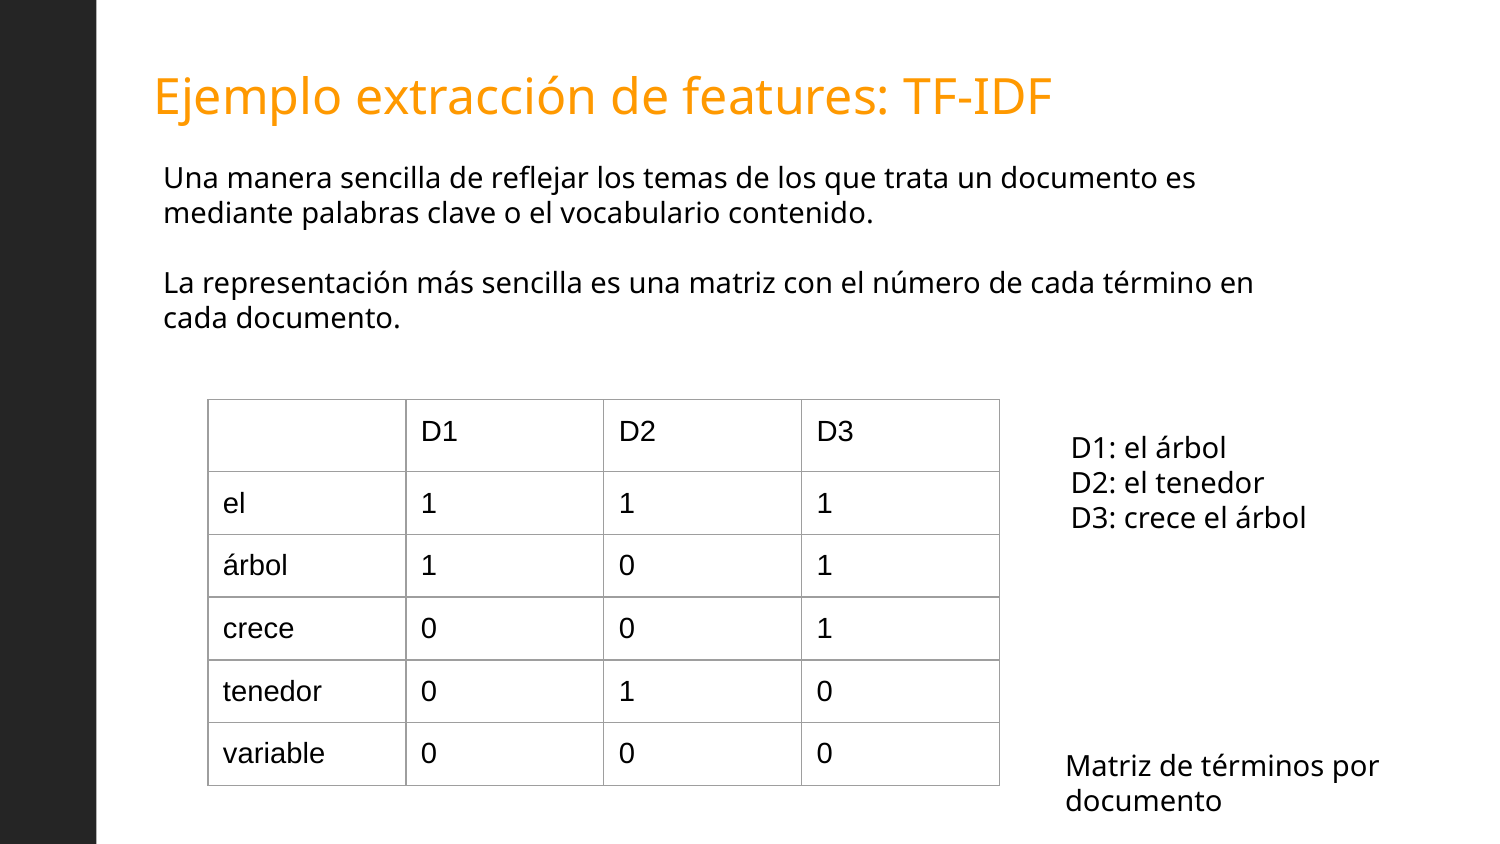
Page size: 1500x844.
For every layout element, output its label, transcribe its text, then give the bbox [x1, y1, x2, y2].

table_cell 1 [604, 661, 801, 722]
table_cell crece [209, 598, 405, 659]
text_box Una manera sencilla de reflejar los temas de los que trata un documento es mediante palabras clave o el vocabulario contenido. La representación más sencilla es una matriz con el número de cada término en cada documento. [148, 144, 1320, 420]
table_header D1 [407, 400, 603, 471]
table_cell 0 [604, 723, 801, 785]
table_header D3 [802, 400, 999, 471]
table_cell 0 [604, 598, 801, 659]
table_cell 1 [407, 472, 603, 534]
table_cell 0 [407, 598, 603, 659]
table_cell 1 [407, 535, 603, 596]
table_cell tenedor [209, 661, 405, 722]
text_box Matriz de términos por documento [1050, 732, 1500, 833]
table_cell 0 [802, 661, 999, 722]
table_header [209, 400, 405, 471]
table_cell 0 [802, 723, 999, 785]
table_cell 1 [802, 535, 999, 596]
title Ejemplo extracción de features: TF-IDF [138, 26, 1251, 164]
table_cell 0 [407, 723, 603, 785]
table_cell 1 [604, 472, 801, 534]
table_cell 1 [802, 598, 999, 659]
table_cell variable [209, 723, 405, 785]
table_header D2 [604, 400, 801, 471]
table_cell 1 [802, 472, 999, 534]
table_cell 0 [604, 535, 801, 596]
table_cell el [209, 472, 405, 534]
text_box D1: el árbol D2: el tenedor D3: crece el árbol [1055, 414, 1341, 550]
table_cell 0 [407, 661, 603, 722]
table_cell árbol [209, 535, 405, 596]
